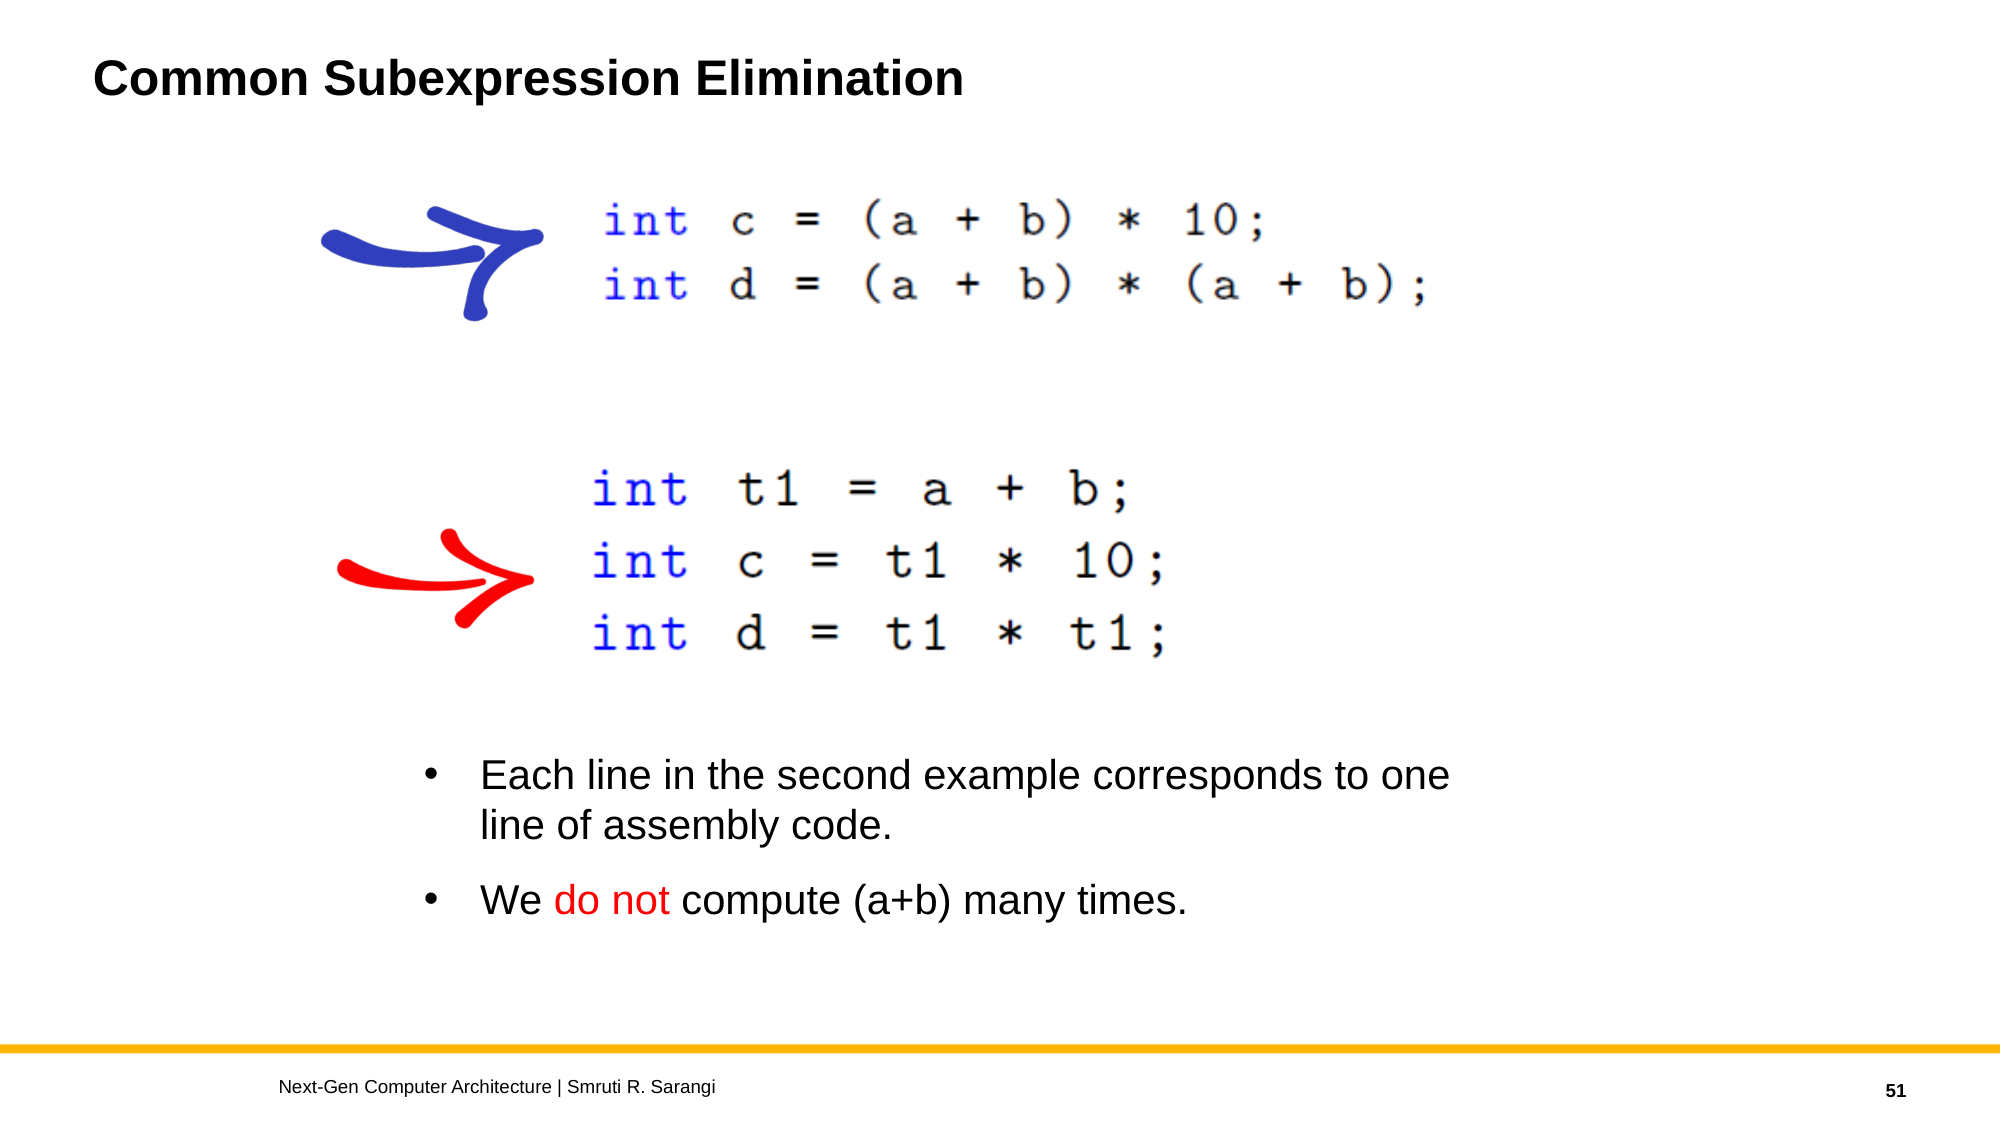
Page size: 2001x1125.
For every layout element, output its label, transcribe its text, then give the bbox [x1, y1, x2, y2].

picture [596, 179, 1455, 324]
footer Next-Gen Computer Architecture | Smruti R. Sarangi [263, 1067, 1464, 1105]
picture [319, 461, 552, 686]
list Each line in the second example corresponds to one line of assembly code. We do not compute (a+b) many times. [408, 740, 1534, 922]
slide_number 51 [1711, 1071, 1922, 1109]
picture [295, 150, 575, 381]
title Common Subexpression Elimination [78, 45, 1578, 180]
picture [581, 449, 1222, 676]
